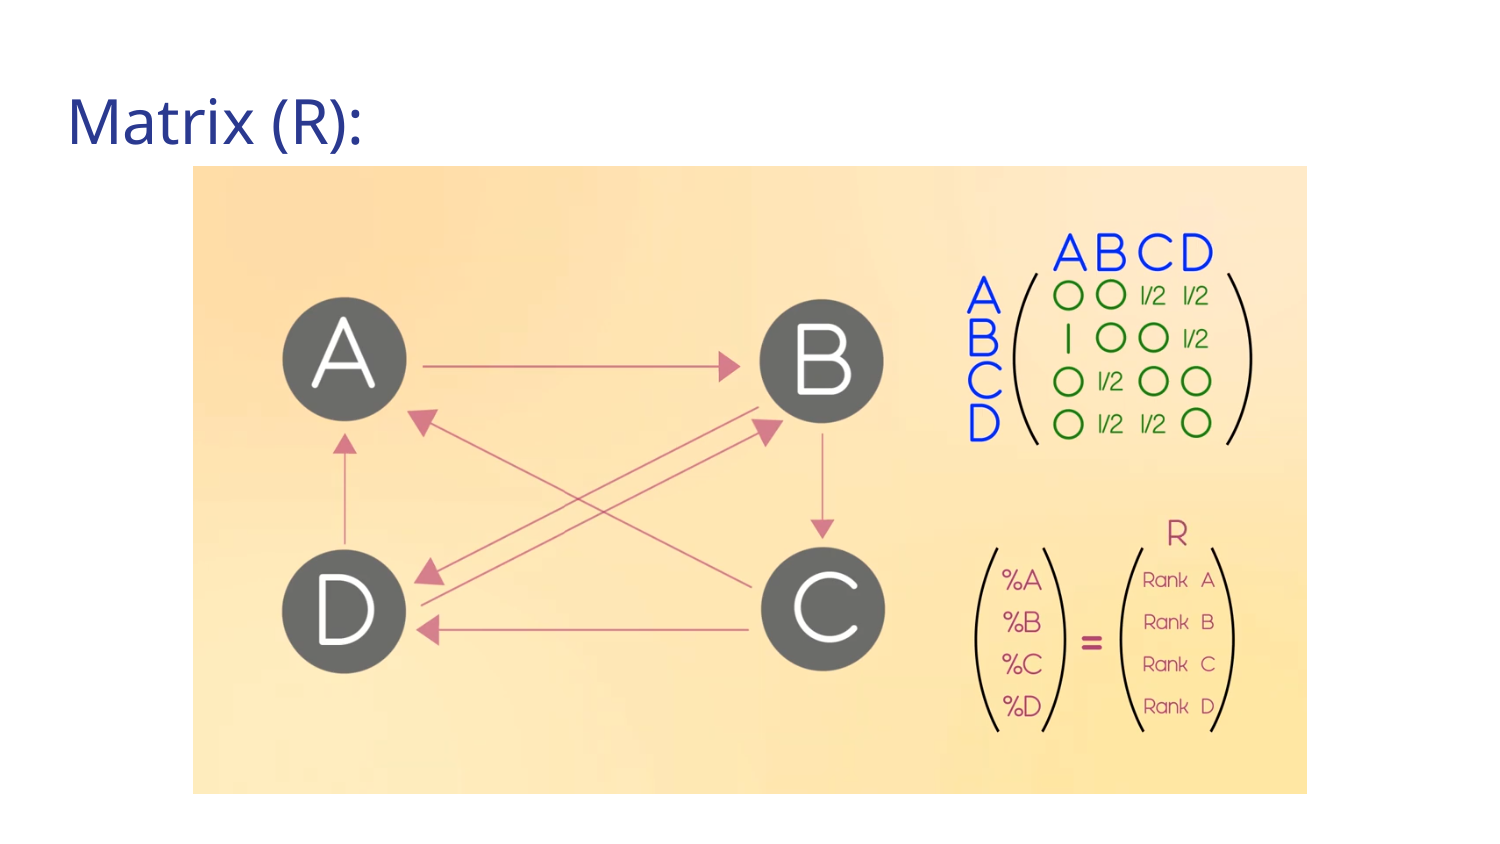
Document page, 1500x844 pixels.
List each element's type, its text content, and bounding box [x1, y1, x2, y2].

picture [193, 166, 1307, 794]
title Matrix (R): [51, 67, 1449, 167]
